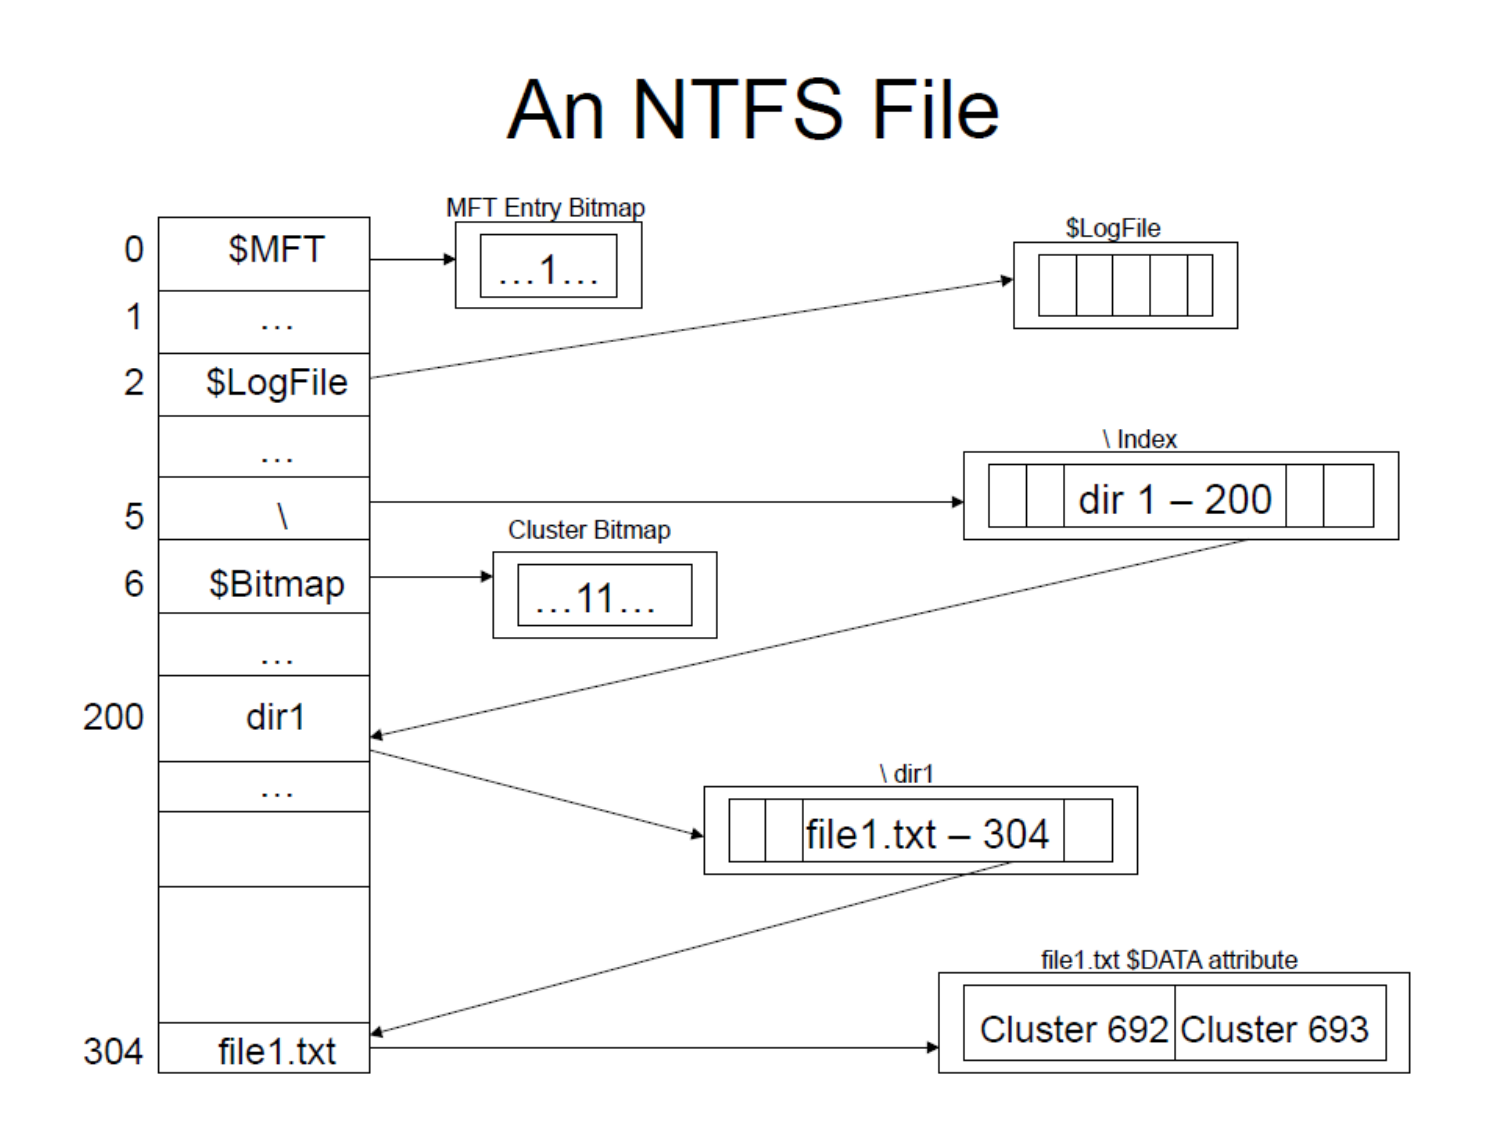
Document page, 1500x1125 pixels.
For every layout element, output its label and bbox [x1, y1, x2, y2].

picture [58, 37, 1442, 1088]
